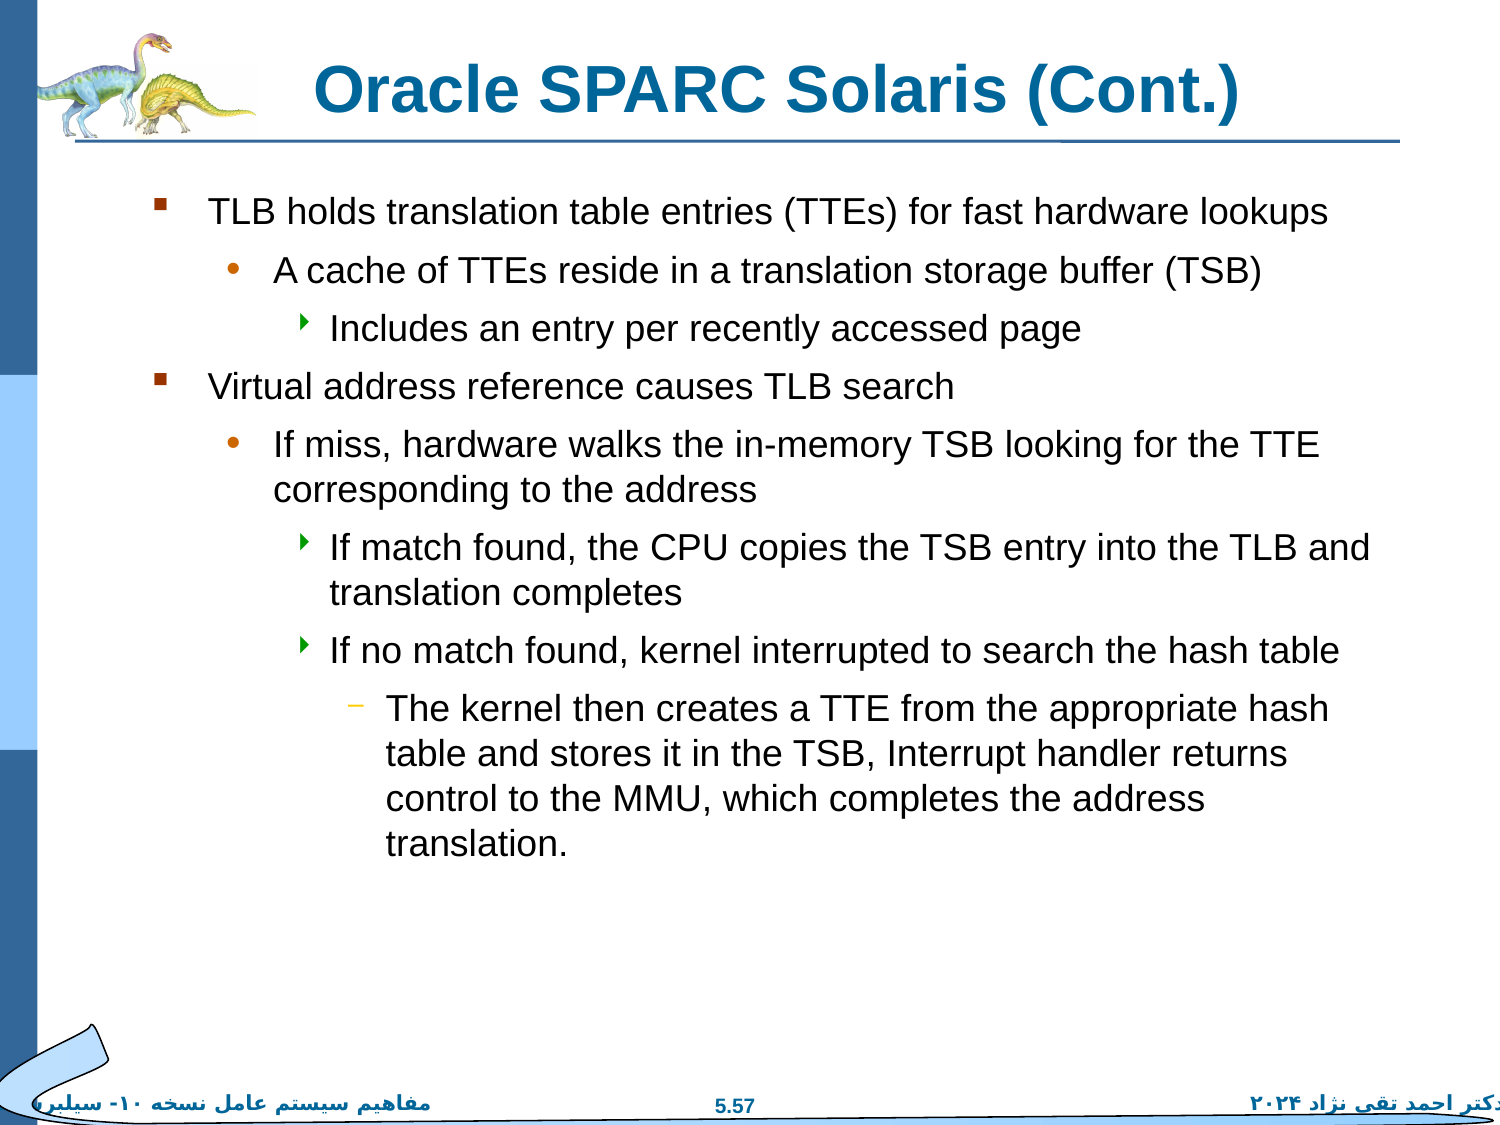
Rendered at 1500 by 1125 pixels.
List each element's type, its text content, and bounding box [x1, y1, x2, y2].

list TLB holds translation table entries (TTEs) for fast hardware lookups A cache of TTEs reside in a translation storage buffer (TSB) Includes an entry per recently accessed page Virtual address reference causes TLB search If miss, hardware walks the in-memory TSB looking for the TTE corresponding to the address If match found, the CPU copies the TSB entry into the TLB and translation completes If no match found, kernel interrupted to search the hash table The kernel then creates a TTE from the appropriate hash table and stores it in the TSB, Interrupt handler returns control to the MMU, which completes the address translation. [136, 179, 1394, 1011]
title Oracle SPARC Solaris (Cont.) [125, 38, 1431, 134]
picture [38, 20, 258, 151]
